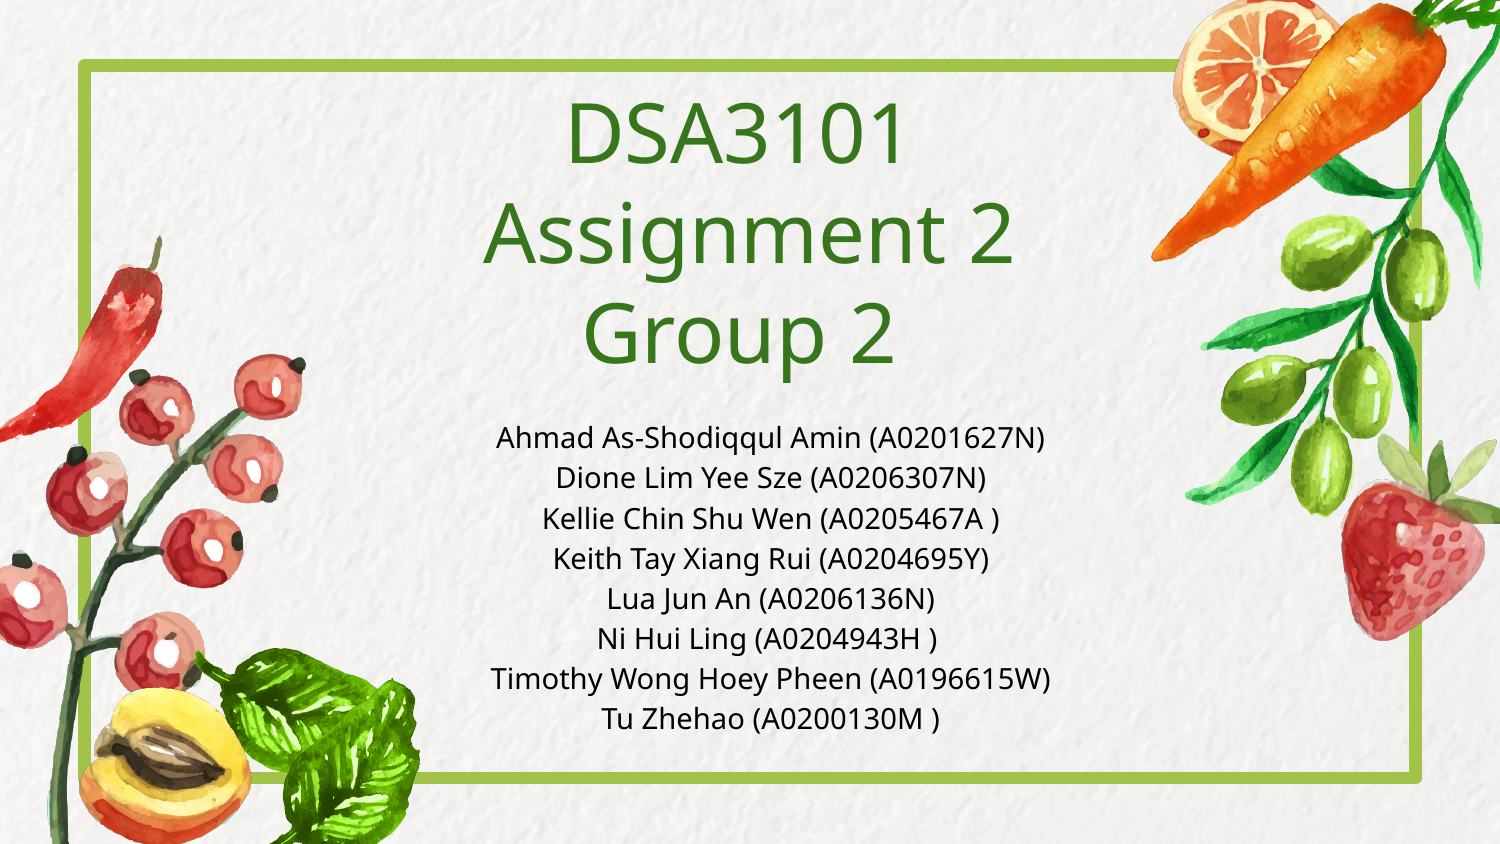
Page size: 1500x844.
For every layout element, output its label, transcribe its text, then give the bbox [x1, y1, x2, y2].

subtitle Ahmad As-Shodiqqul Amin (A0201627N) Dione Lim Yee Sze (A0206307N) Kellie Chin Shu Wen (A0205467A ) Keith Tay Xiang Rui (A0204695Y) Lua Jun An (A0206136N) Ni Hui Ling (A0204943H ) Timothy Wong Hoey Pheen (A0196615W) Tu Zhehao (A0200130M ) [304, 399, 1237, 800]
title DSA3101 Assignment 2 Group 2 [225, 92, 1179, 399]
picture [0, 0, 1500, 844]
